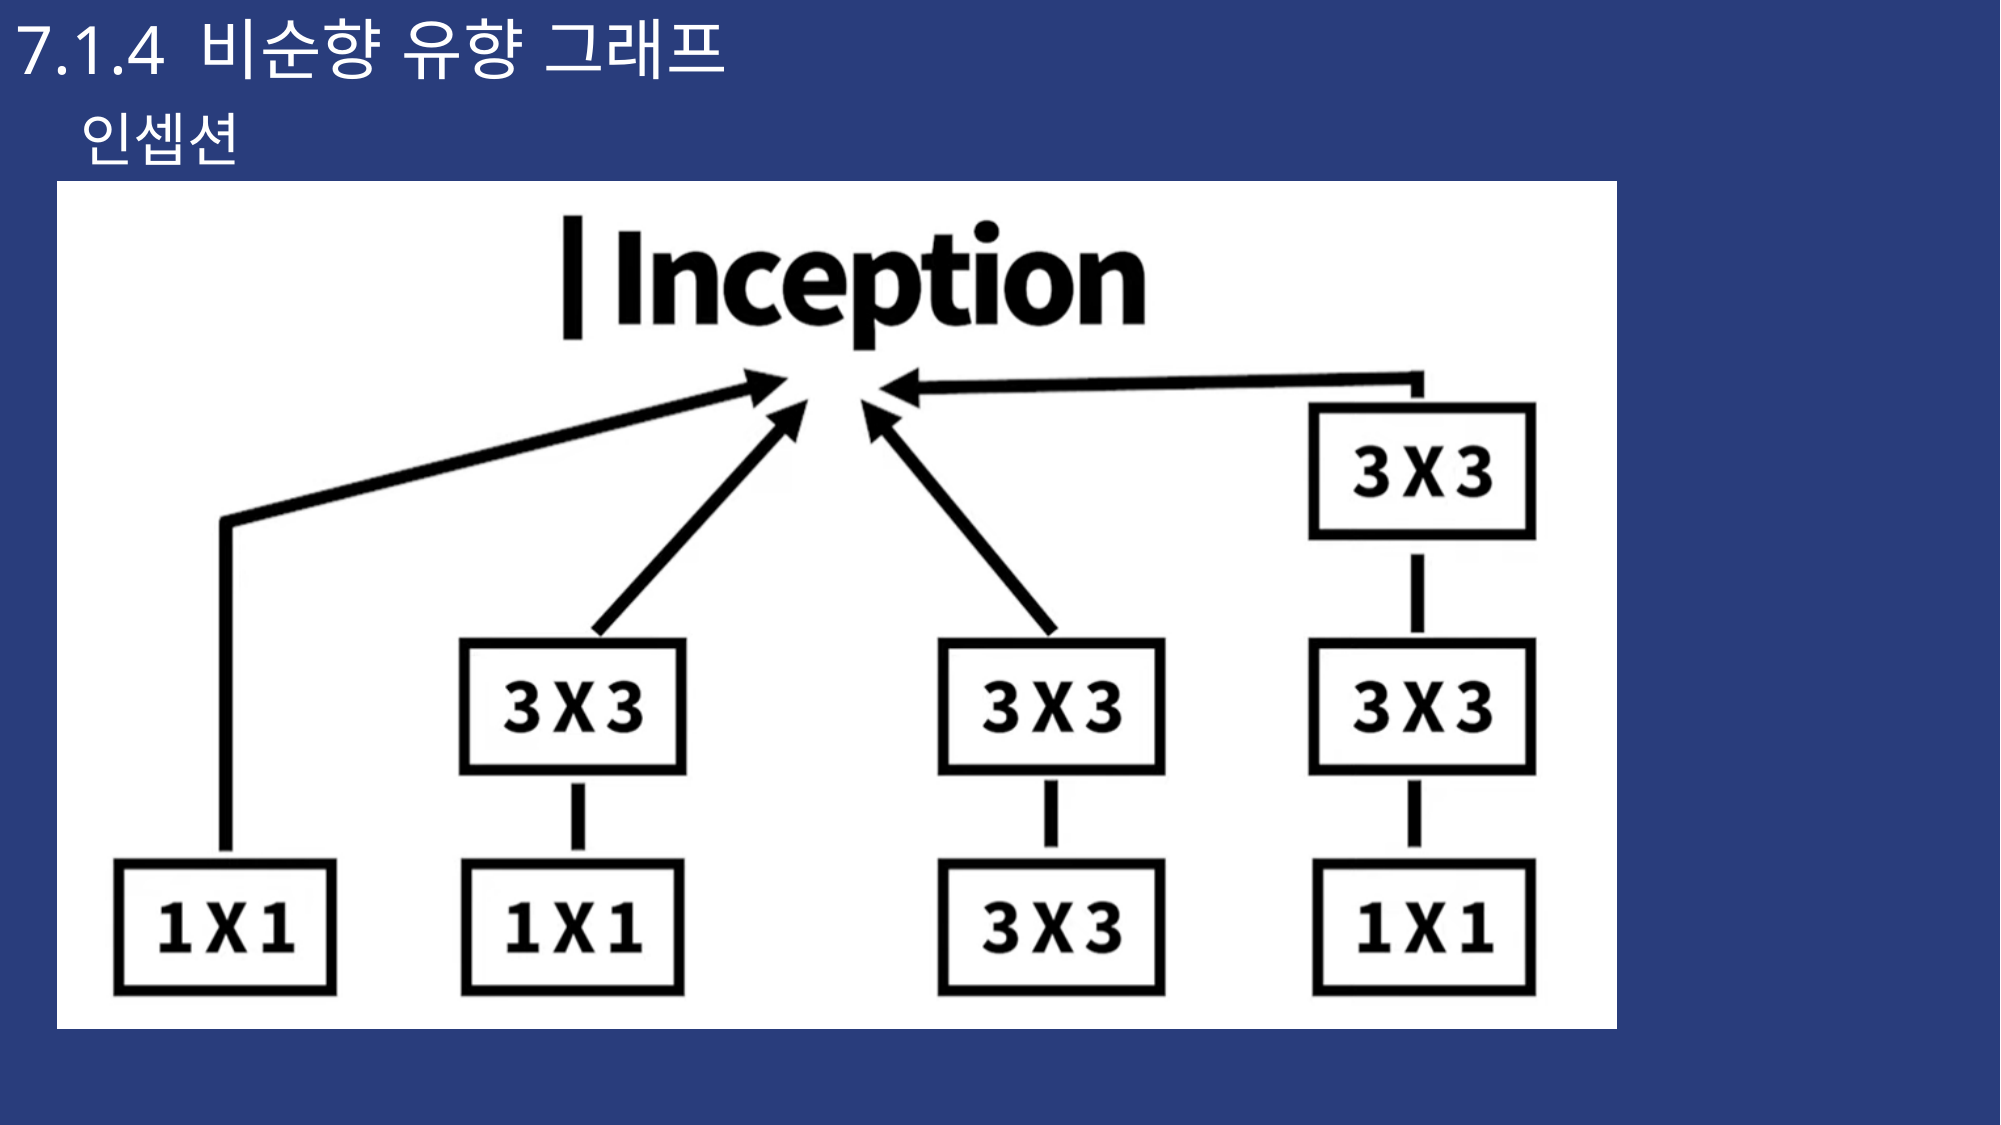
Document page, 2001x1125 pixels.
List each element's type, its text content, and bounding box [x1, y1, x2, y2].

picture [57, 181, 1617, 1029]
text_box 인셉션 [65, 95, 256, 181]
text_box 7.1.4 비순향 유향 그래프 [0, 0, 918, 95]
